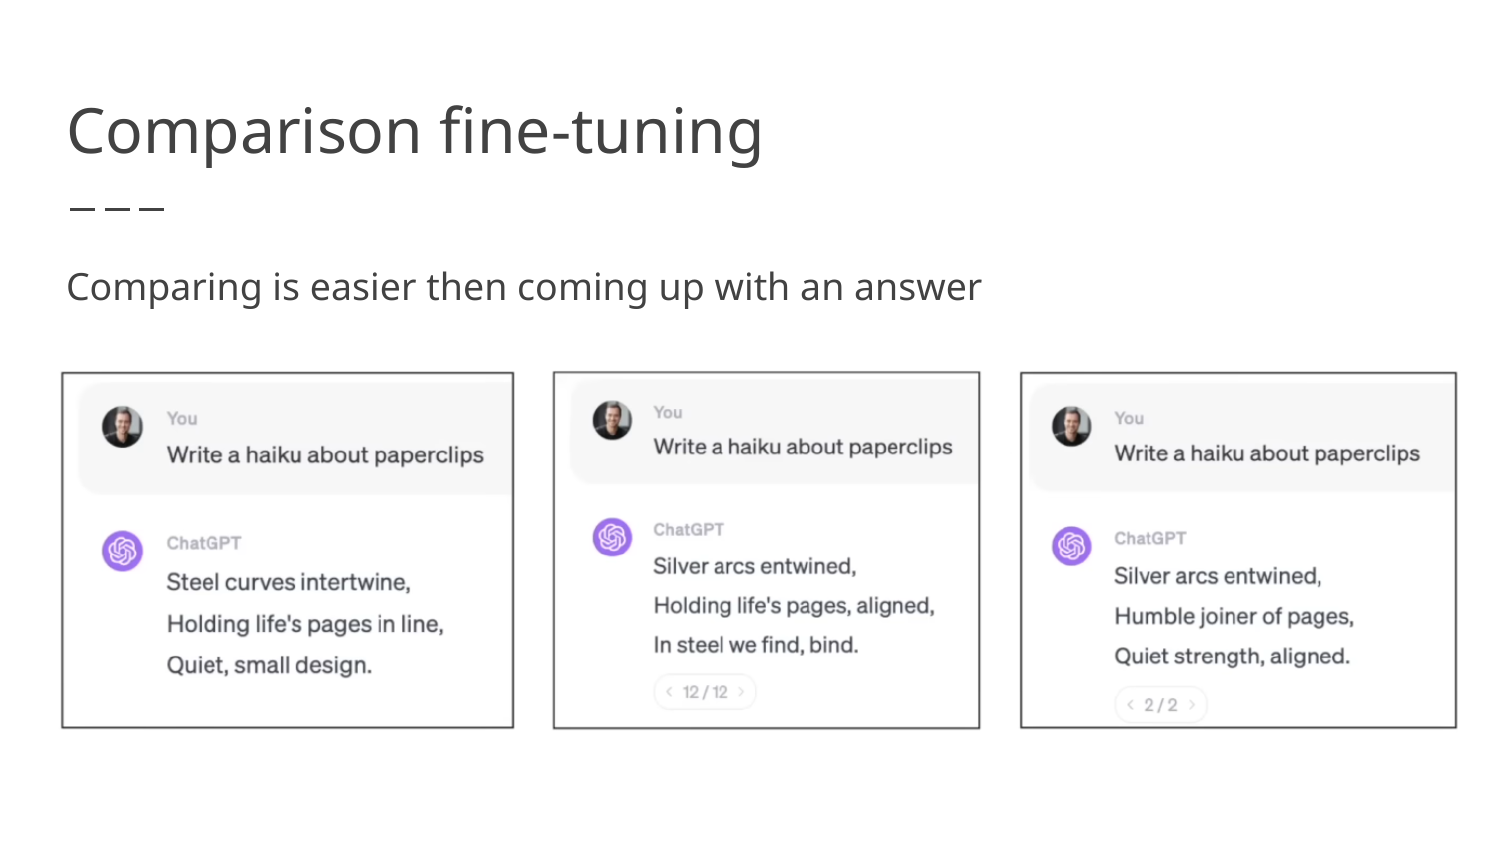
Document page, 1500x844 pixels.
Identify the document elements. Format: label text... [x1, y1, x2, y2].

list Comparing is easier then coming up with an answer [51, 240, 1449, 350]
picture [38, 351, 1490, 760]
title Comparison fine-tuning [51, 61, 1449, 182]
